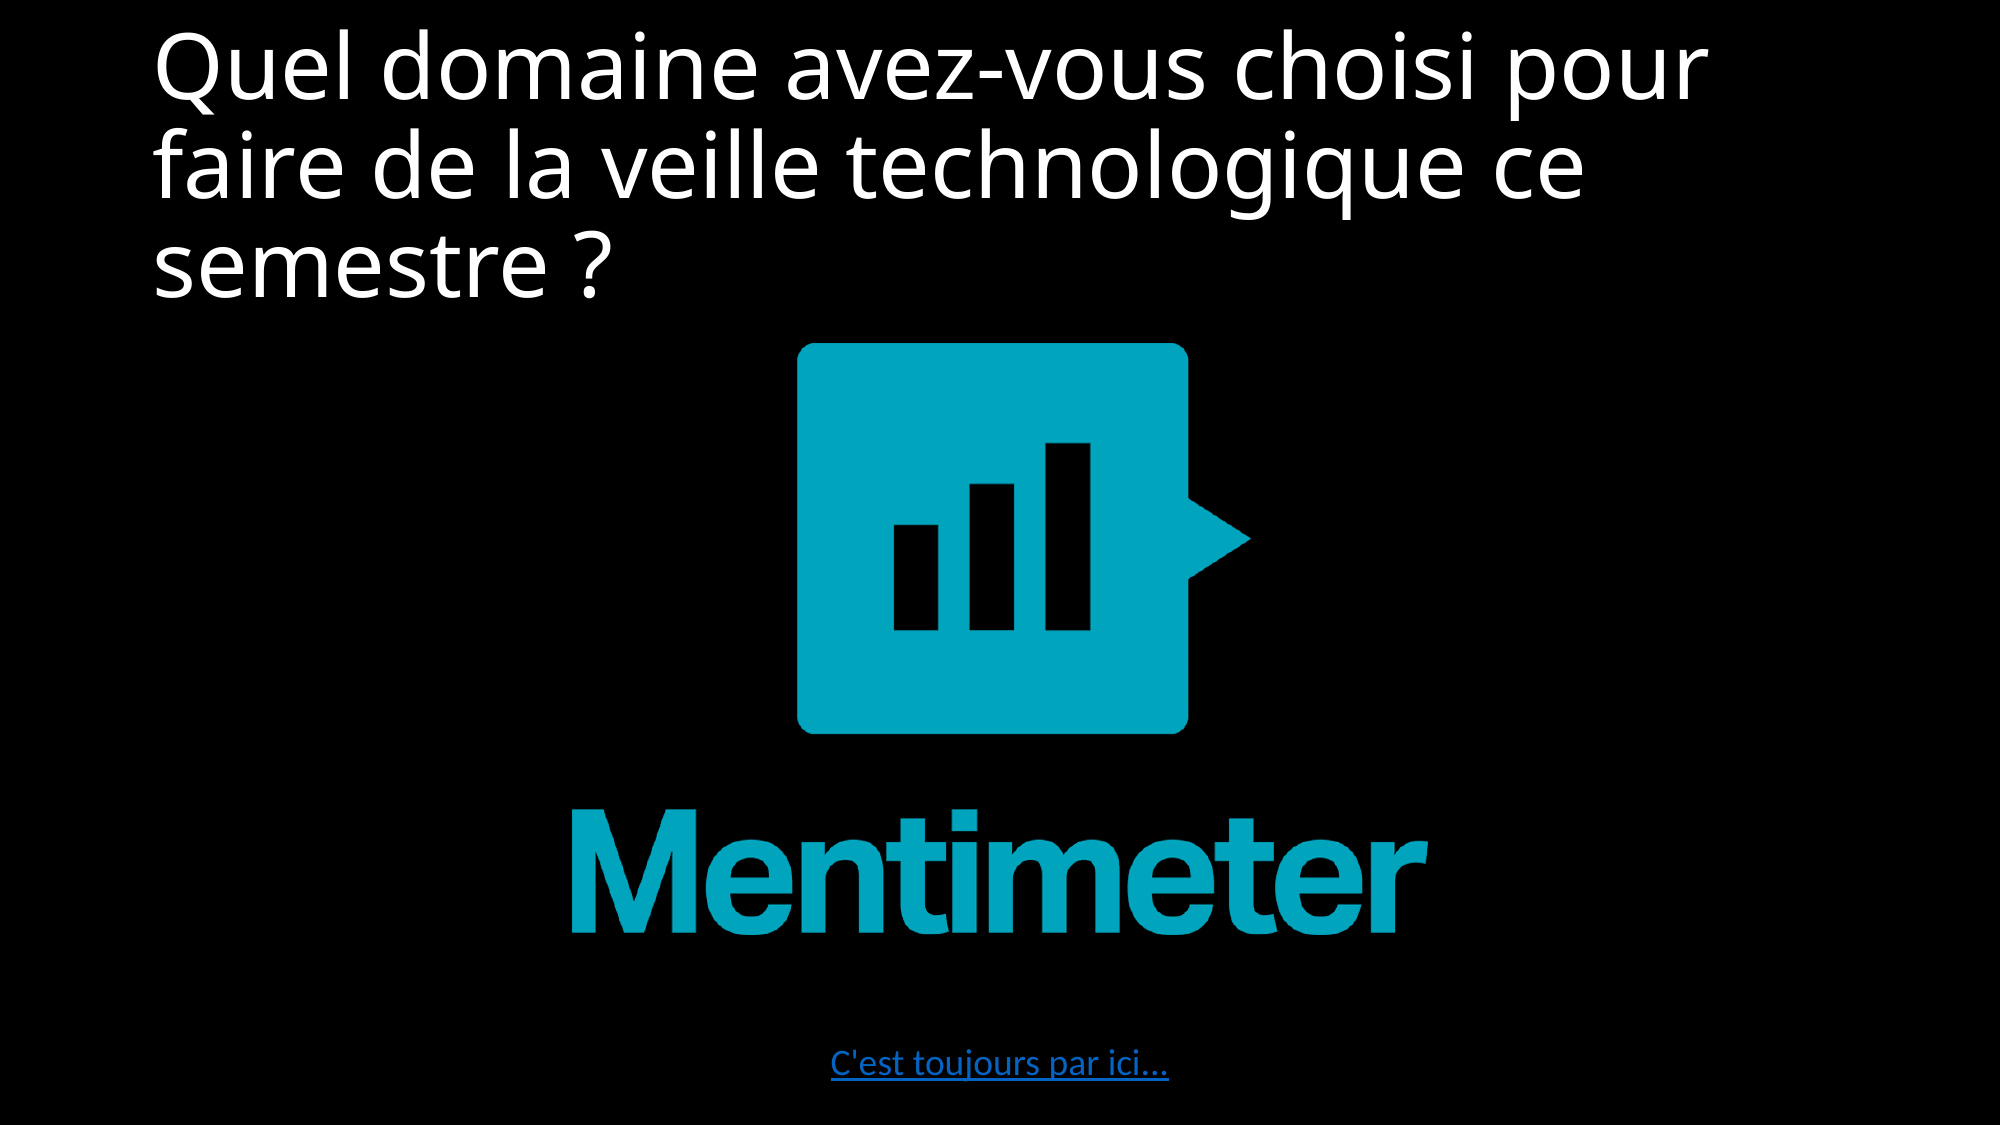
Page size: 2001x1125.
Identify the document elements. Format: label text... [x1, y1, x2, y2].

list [572, 343, 1428, 935]
title Quel domaine avez-vous choisi pour faire de la veille technologique ce semestre ? [137, 59, 1863, 278]
text_box C'est toujours par ici... [0, 1031, 2000, 1091]
